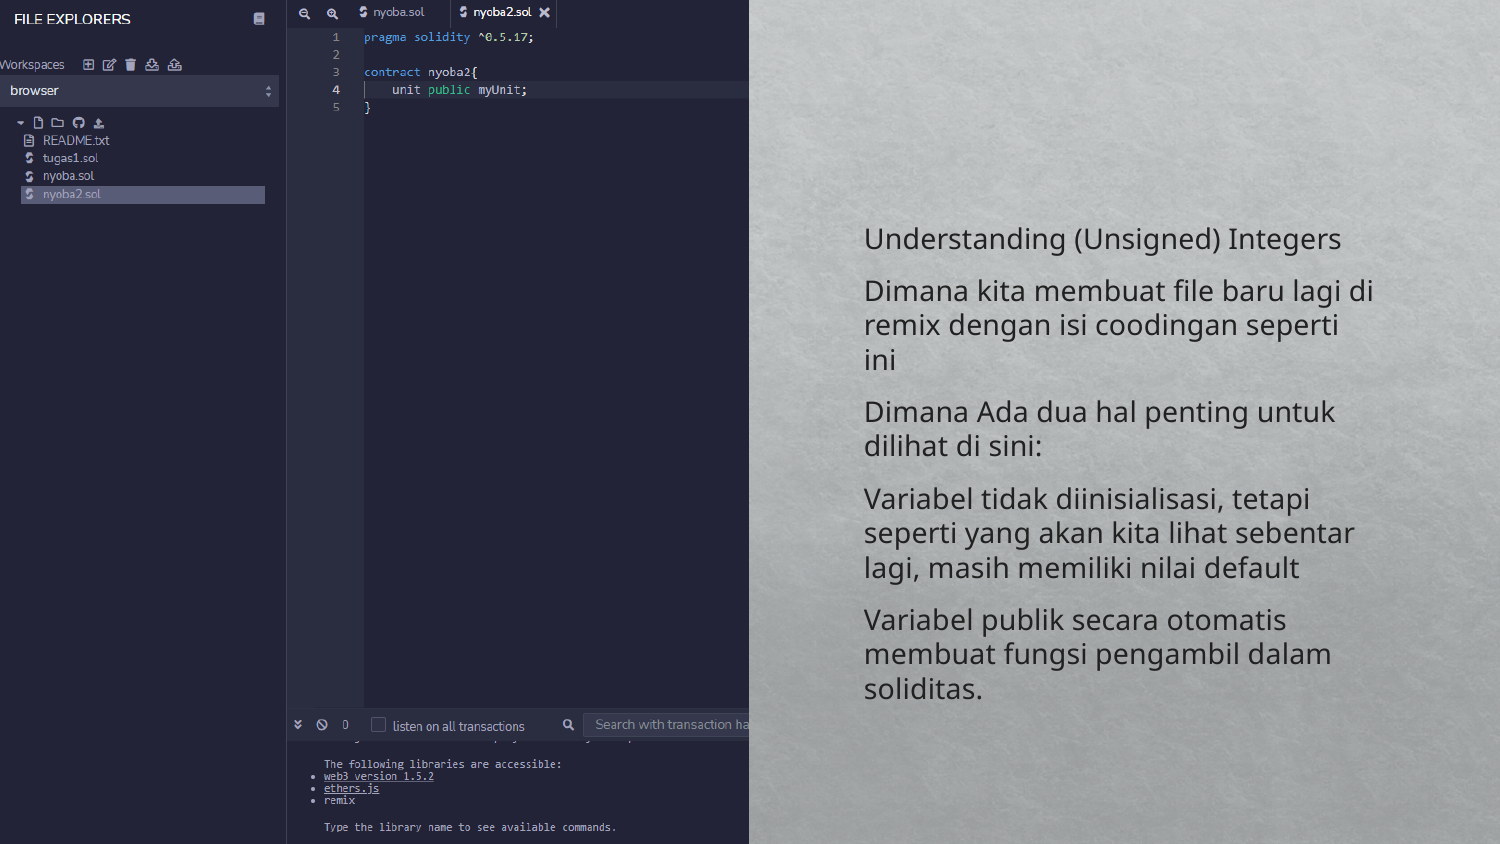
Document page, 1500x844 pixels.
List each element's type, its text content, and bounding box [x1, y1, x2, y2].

picture [0, 0, 750, 844]
text_box Understanding (Unsigned) Integers Dimana kita membuat file baru lagi di remix dengan isi coodingan seperti ini Dimana Ada dua hal penting untuk dilihat di sini: Variabel tidak diinisialisasi, tetapi seperti yang akan kita lihat sebentar lagi, masih memiliki nilai default Variabel publik secara otomatis membuat fungsi pengambil dalam soliditas. [848, 213, 1391, 713]
